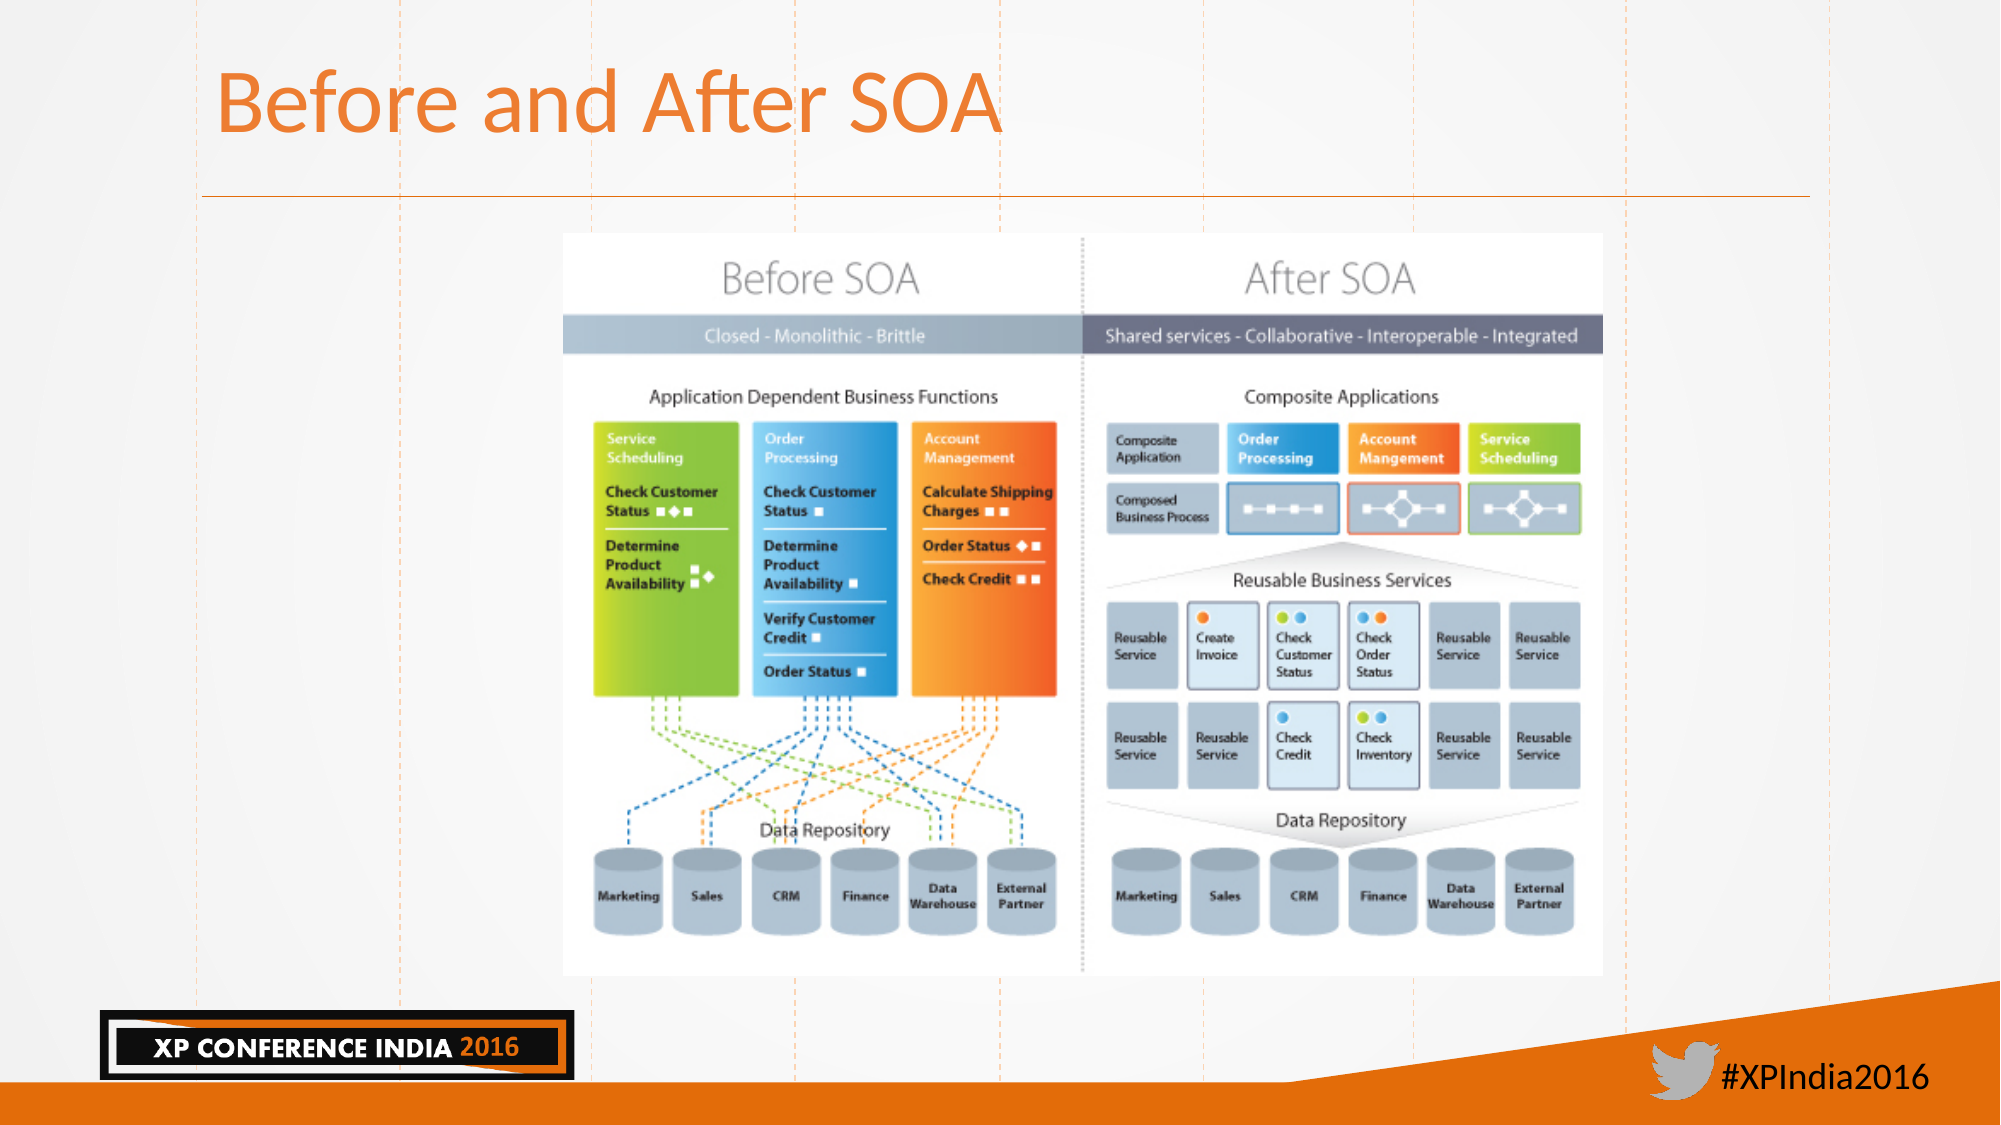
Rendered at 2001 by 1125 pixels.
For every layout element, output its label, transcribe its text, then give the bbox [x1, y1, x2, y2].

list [563, 233, 1603, 977]
picture [99, 1010, 575, 1080]
title Before and After SOA [200, 9, 2000, 198]
picture [1649, 1034, 1721, 1107]
